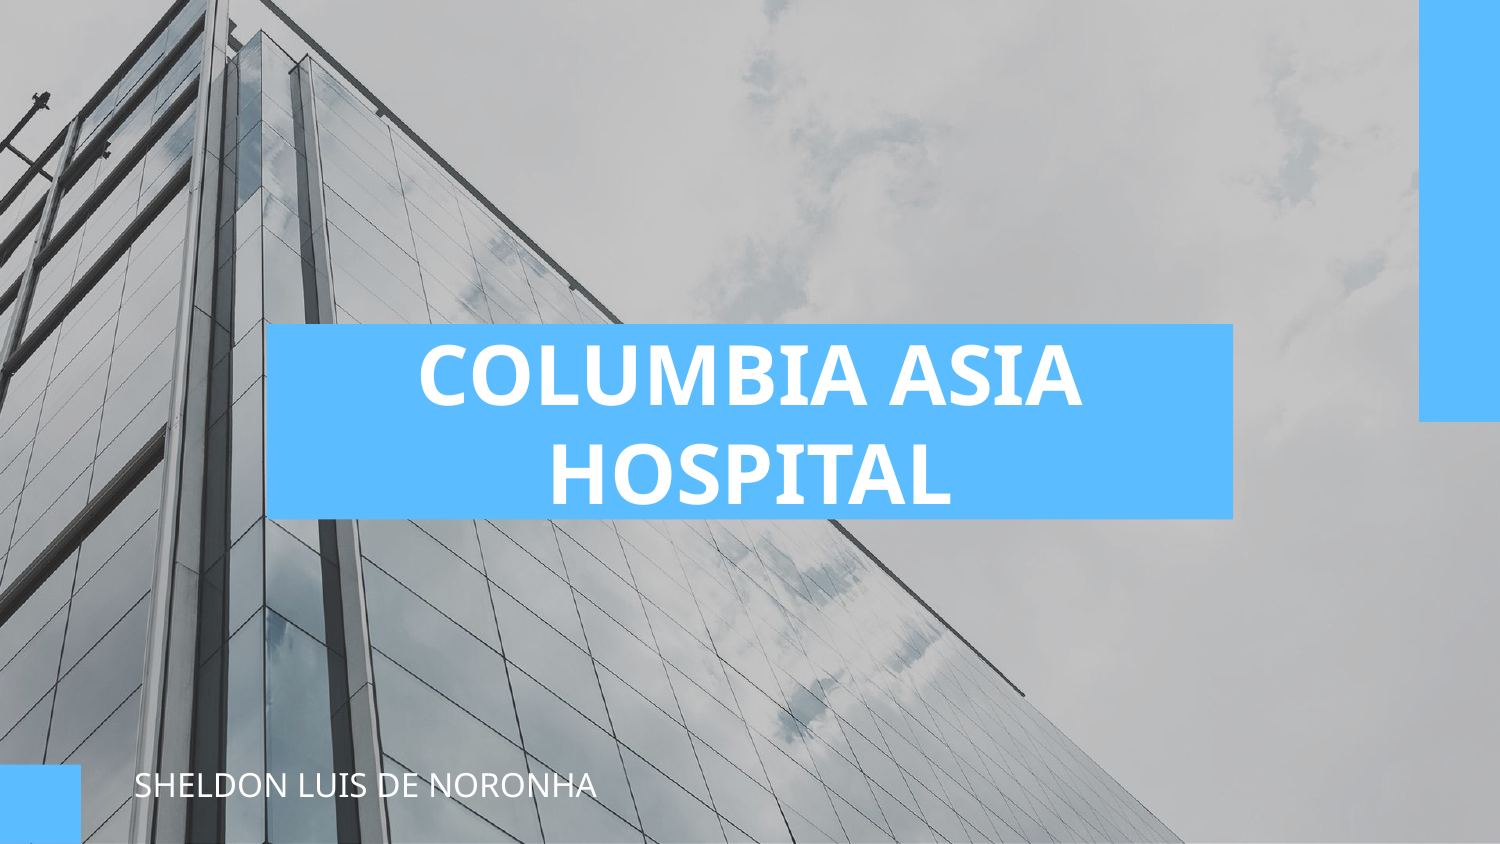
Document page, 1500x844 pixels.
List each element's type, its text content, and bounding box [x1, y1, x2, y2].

title COLUMBIA ASIA HOSPITAL [266, 324, 1234, 520]
subtitle SHELDON LUIS DE NORONHA [76, 764, 656, 840]
